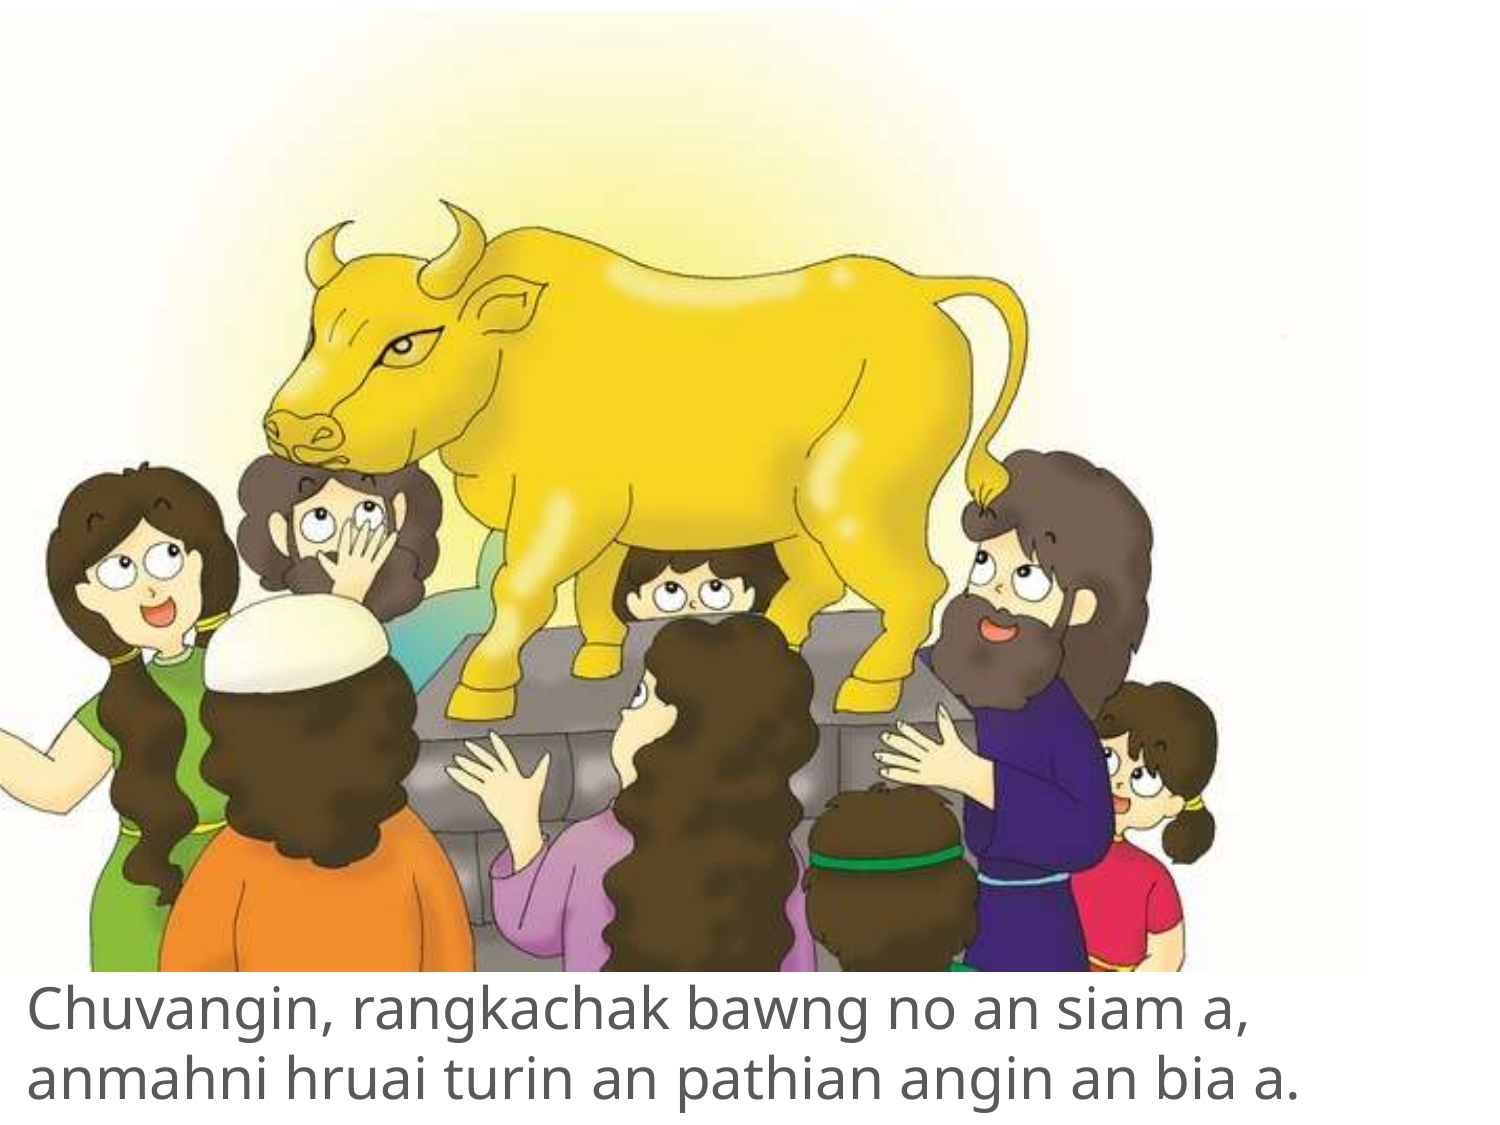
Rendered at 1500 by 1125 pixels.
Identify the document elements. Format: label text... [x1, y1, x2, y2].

picture [0, 6, 1364, 972]
text_box Chuvangin, rangkachak bawng no an siam a, anmahni hruai turin an pathian angin an bia a. [11, 964, 1483, 1119]
